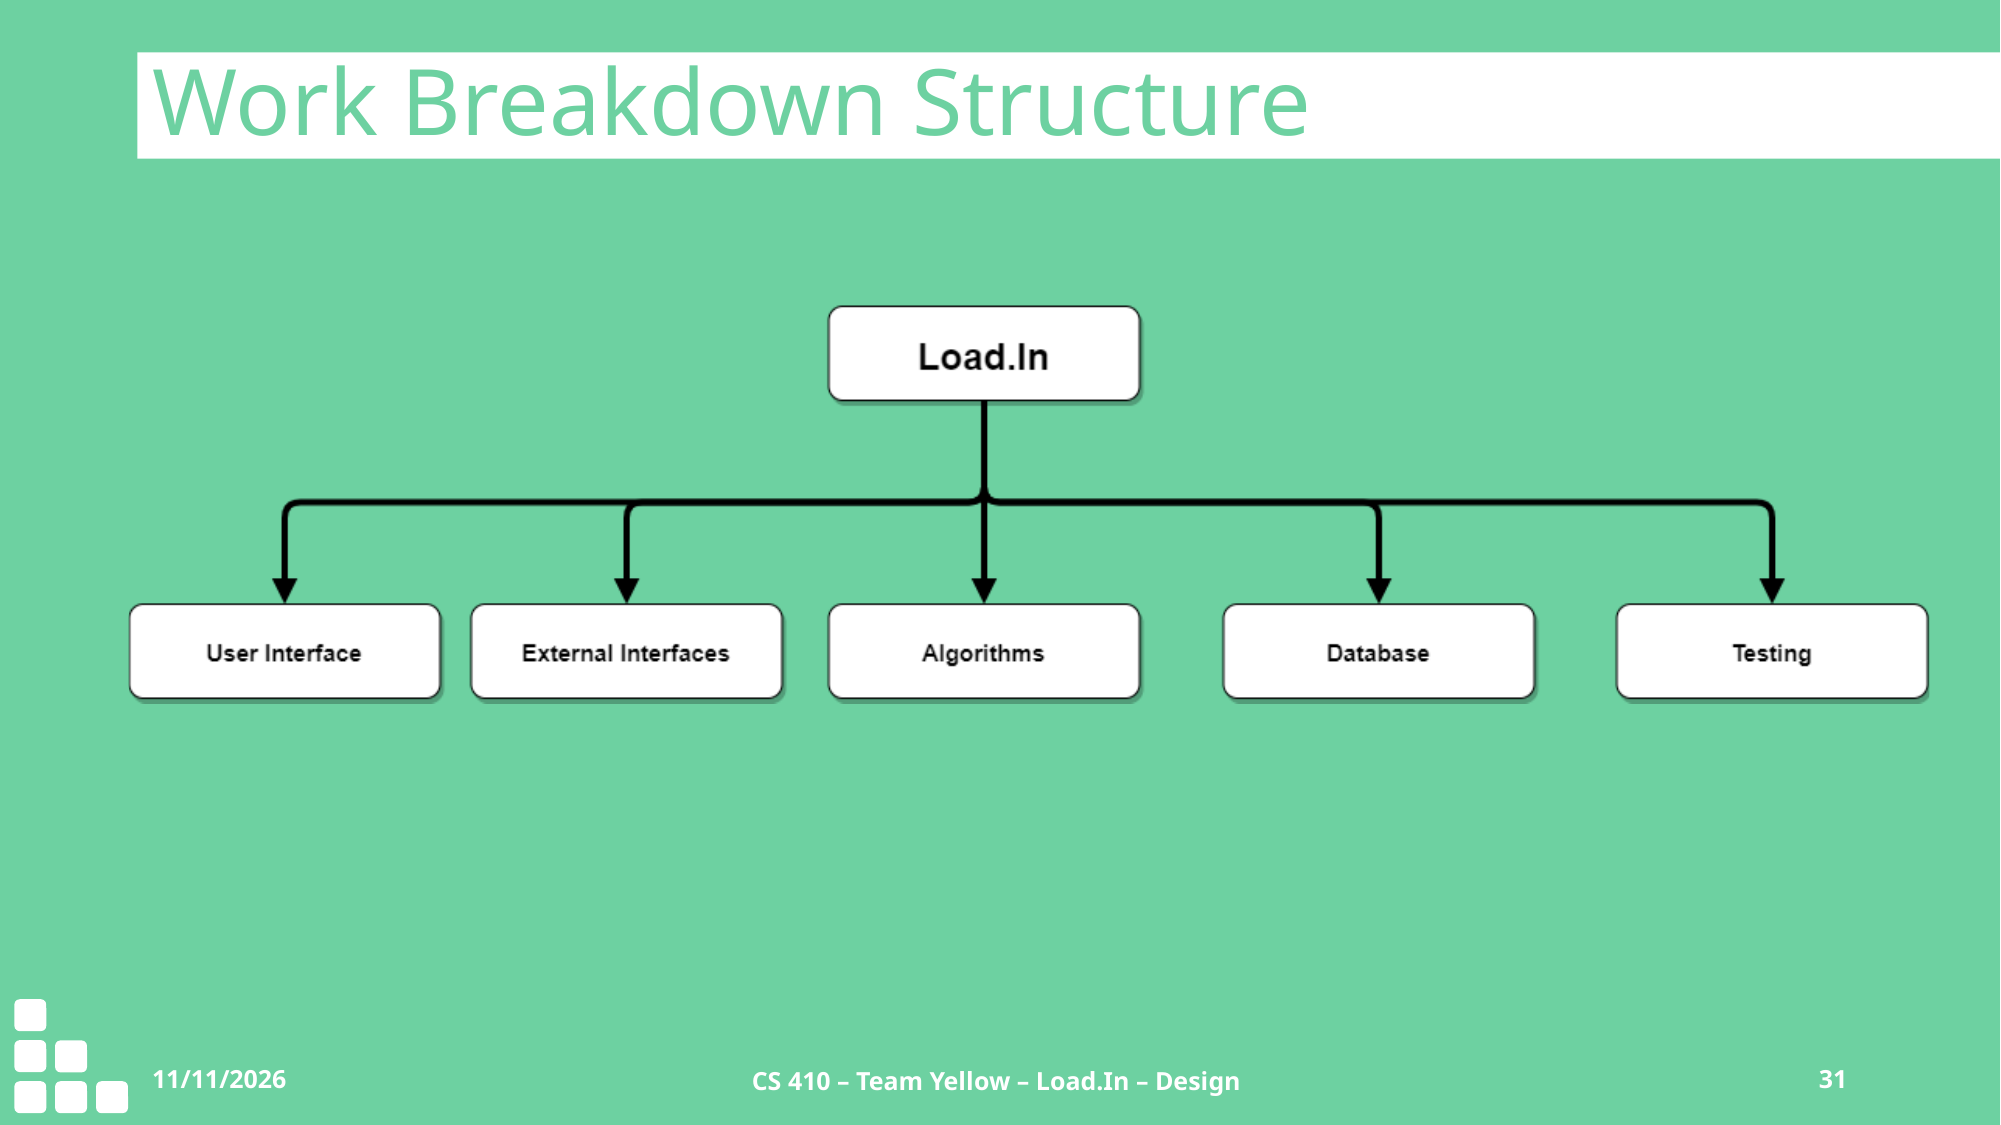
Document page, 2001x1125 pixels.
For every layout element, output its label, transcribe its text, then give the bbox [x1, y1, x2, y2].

text_box Work Breakdown Structure [137, 52, 2000, 159]
text_box 11/17/2020 [137, 1035, 588, 1125]
text_box CS 410 – Team Yellow – Load.In – Design [662, 1035, 1338, 1125]
picture [128, 273, 1930, 706]
text_box 31 [1412, 1035, 1863, 1125]
